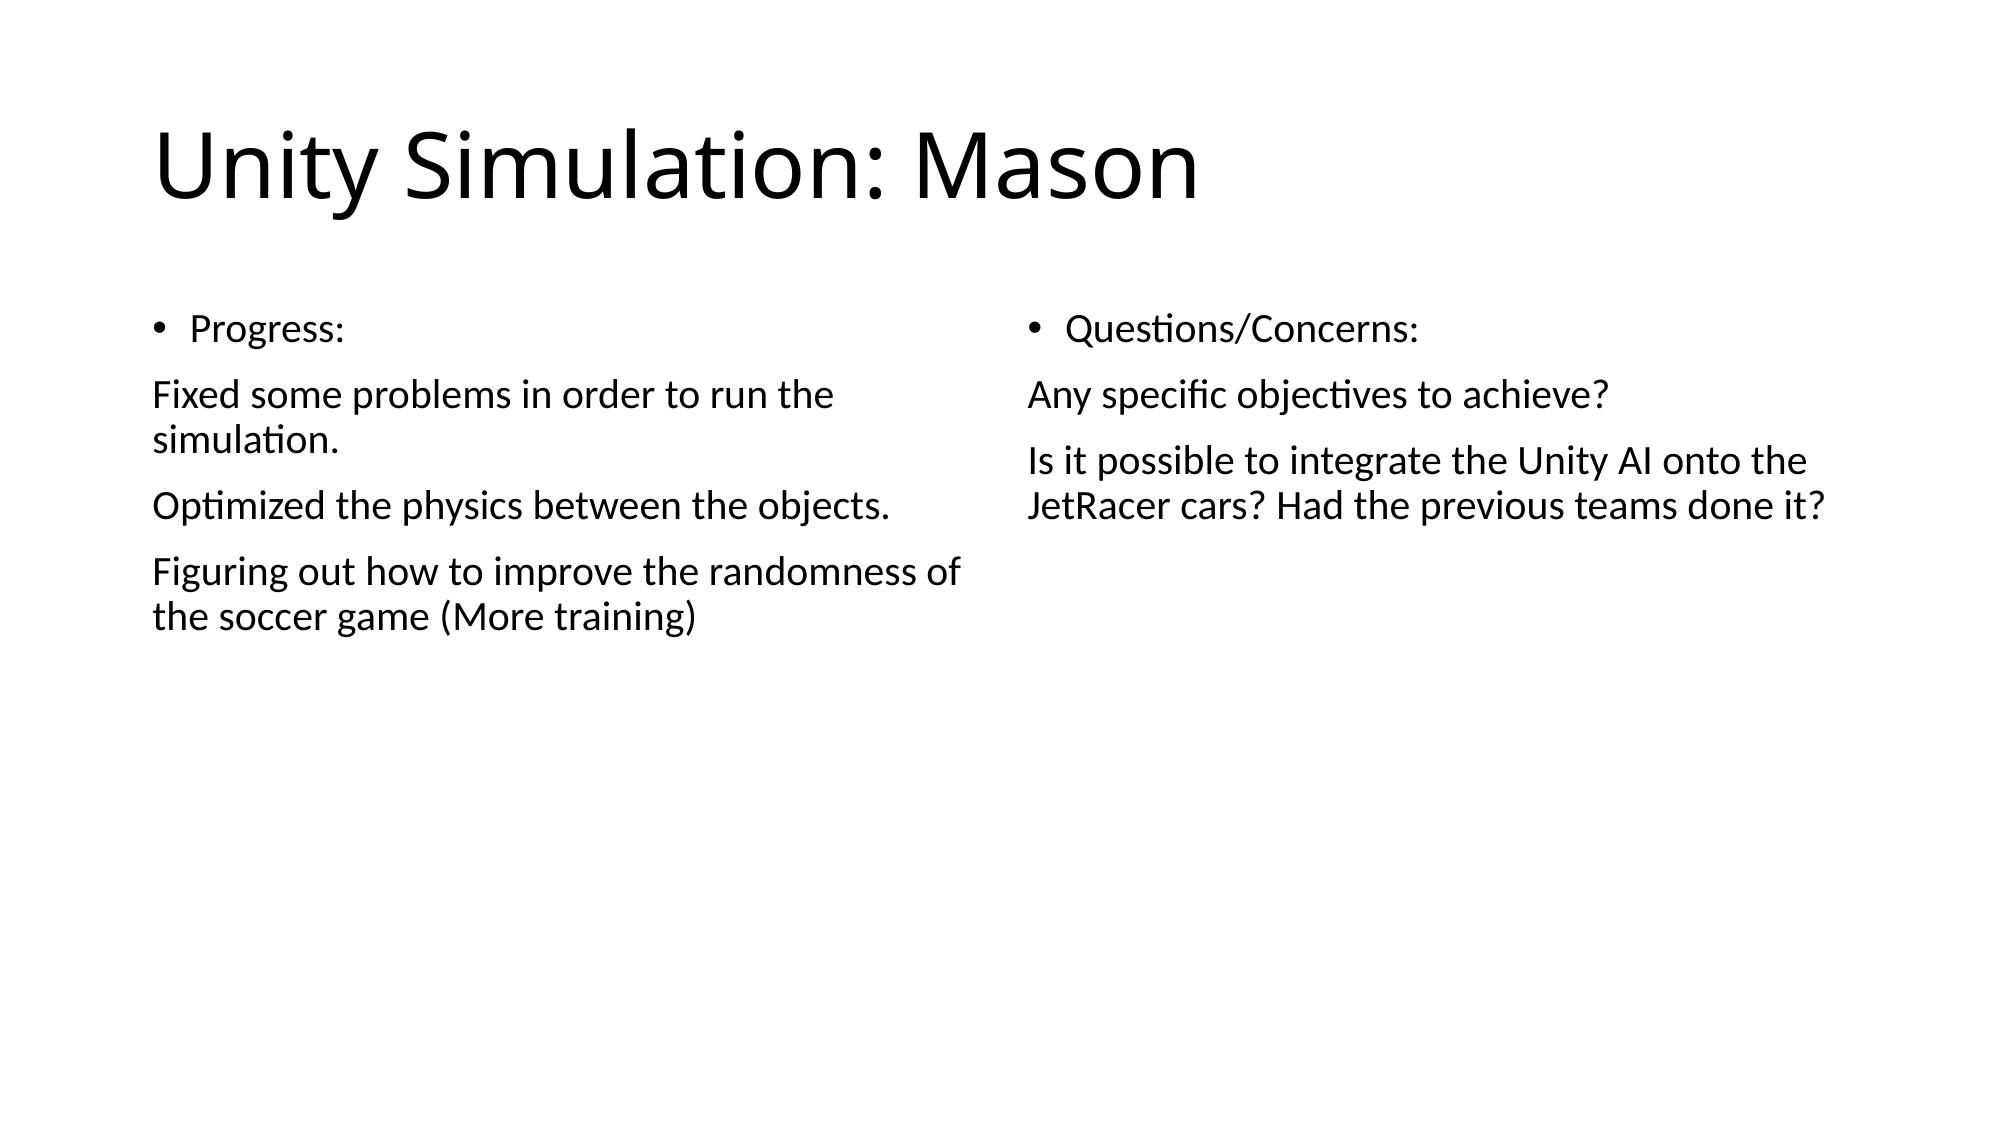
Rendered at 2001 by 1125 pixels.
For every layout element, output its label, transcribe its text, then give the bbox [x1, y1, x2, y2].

list Questions/Concerns: Any specific objectives to achieve? Is it possible to integrate the Unity AI onto the JetRacer cars? Had the previous teams done it? [1012, 299, 1863, 1014]
title Unity Simulation: Mason [137, 59, 1863, 278]
list Progress: Fixed some problems in order to run the simulation. Optimized the physics between the objects. Figuring out how to improve the randomness of the soccer game (More training) [137, 299, 988, 1014]
